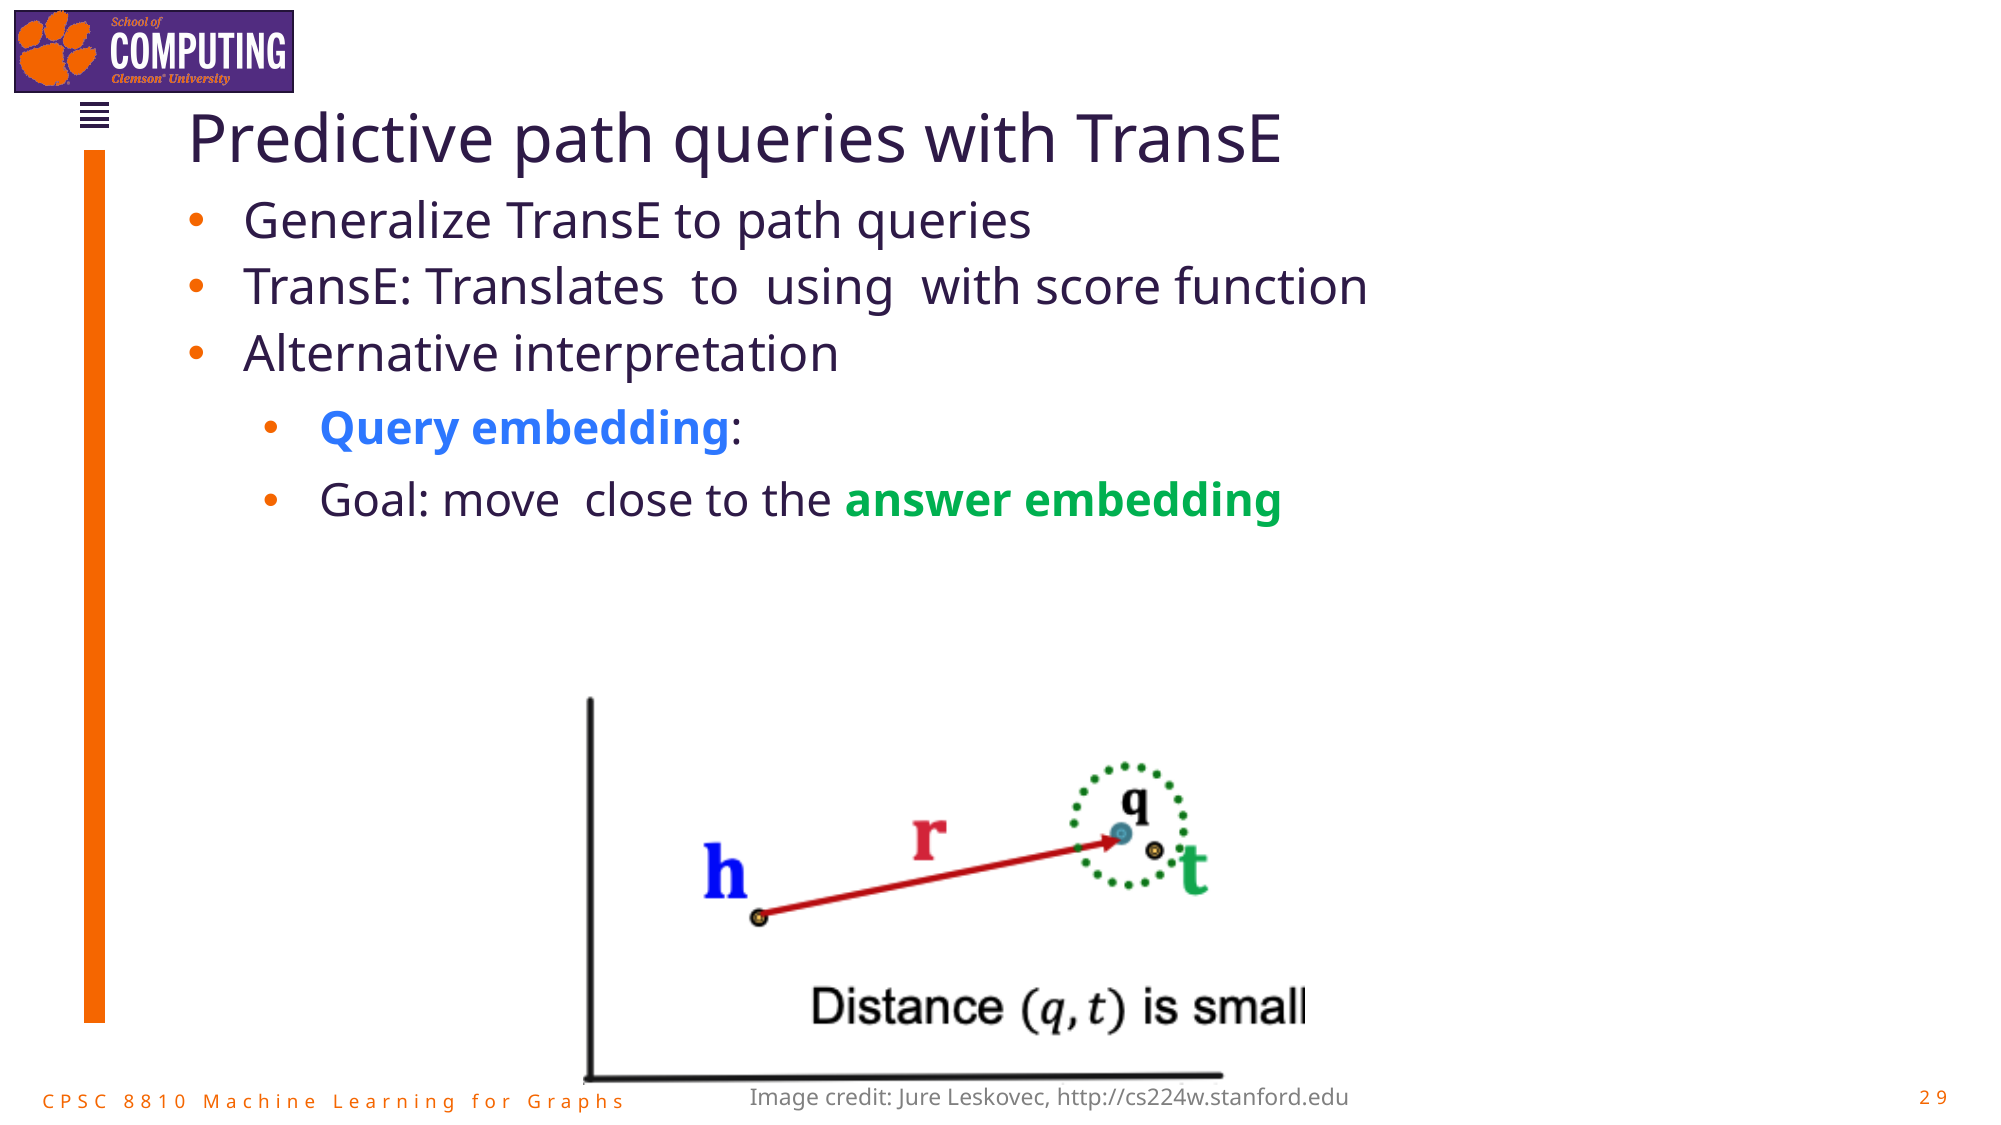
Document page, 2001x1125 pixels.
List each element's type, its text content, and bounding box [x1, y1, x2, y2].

title Predictive path queries with TransE [187, 104, 1913, 178]
text_box Image credit: Jure Leskovec, http://cs224w.stanford.edu [734, 1075, 1365, 1118]
picture [583, 680, 1305, 1085]
picture [18, 10, 285, 86]
